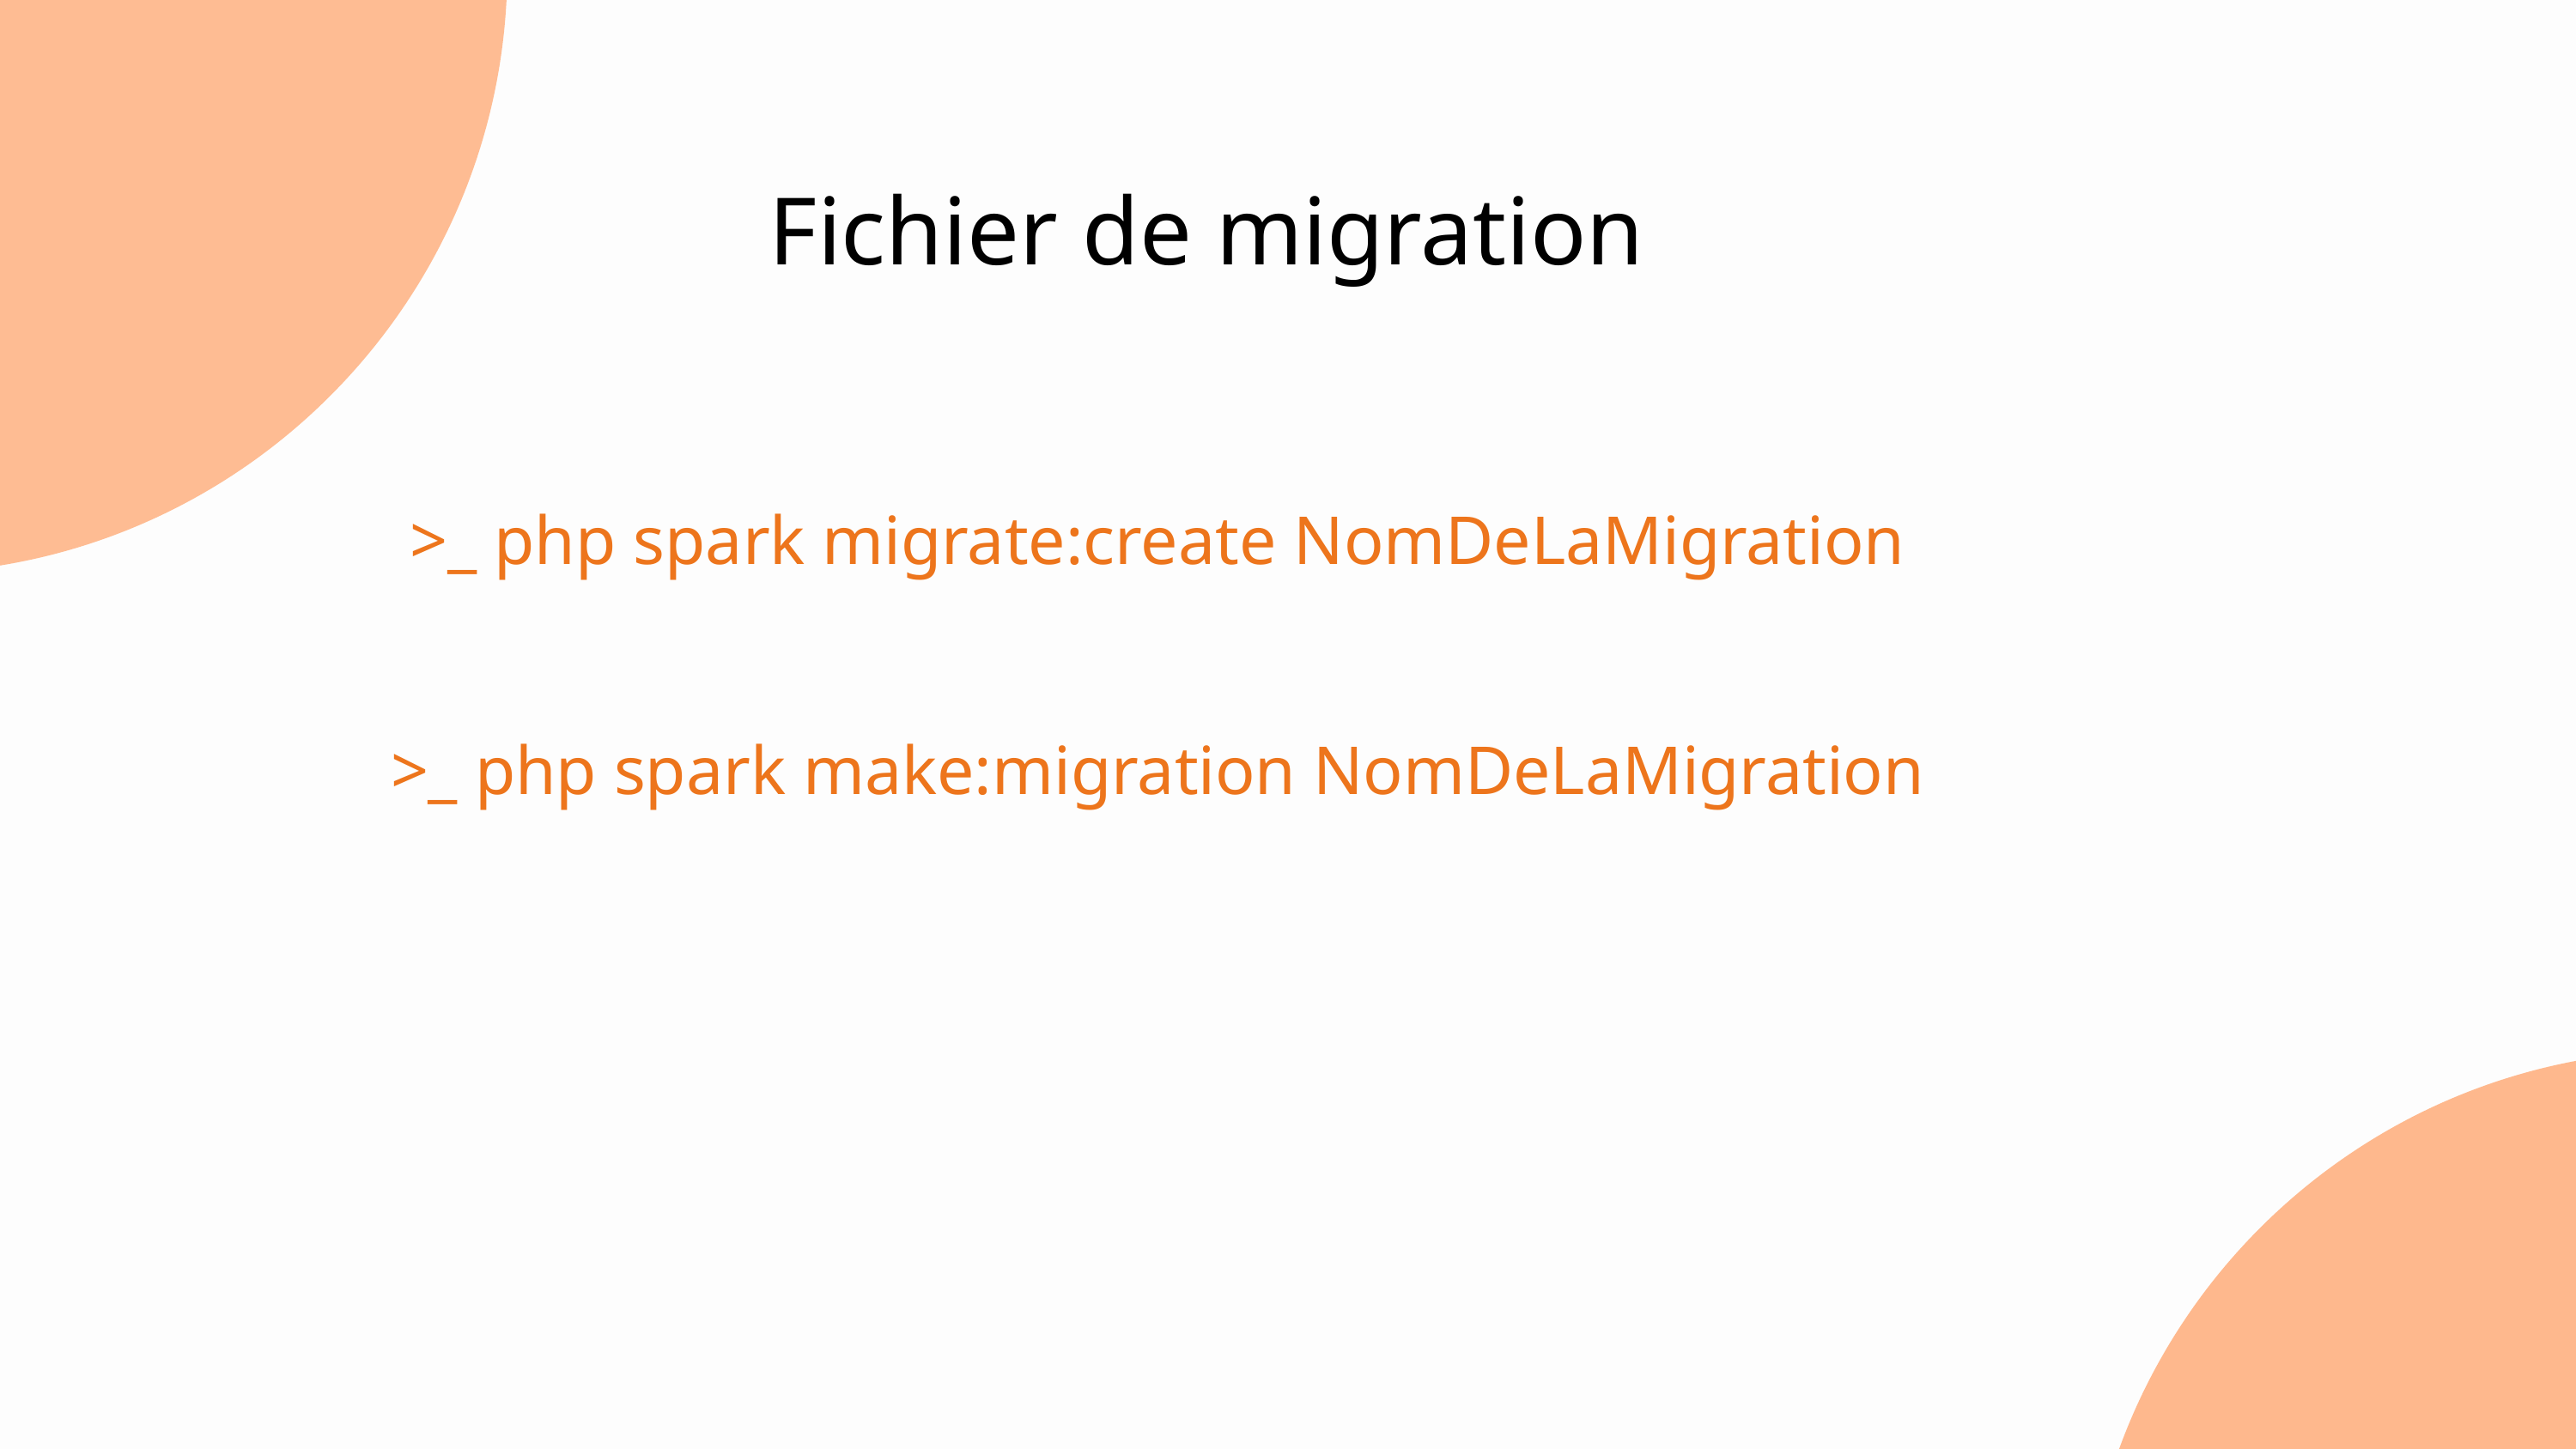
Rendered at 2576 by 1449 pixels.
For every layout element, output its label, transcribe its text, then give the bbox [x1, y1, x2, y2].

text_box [2082, 1050, 2576, 1449]
text_box >_ php spark make:migration NomDeLaMigration [338, 714, 1978, 808]
text_box Fichier de migration [751, 153, 1662, 283]
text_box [0, 0, 508, 574]
text_box >_ php spark migrate:create NomDeLaMigration [510, 484, 1978, 578]
